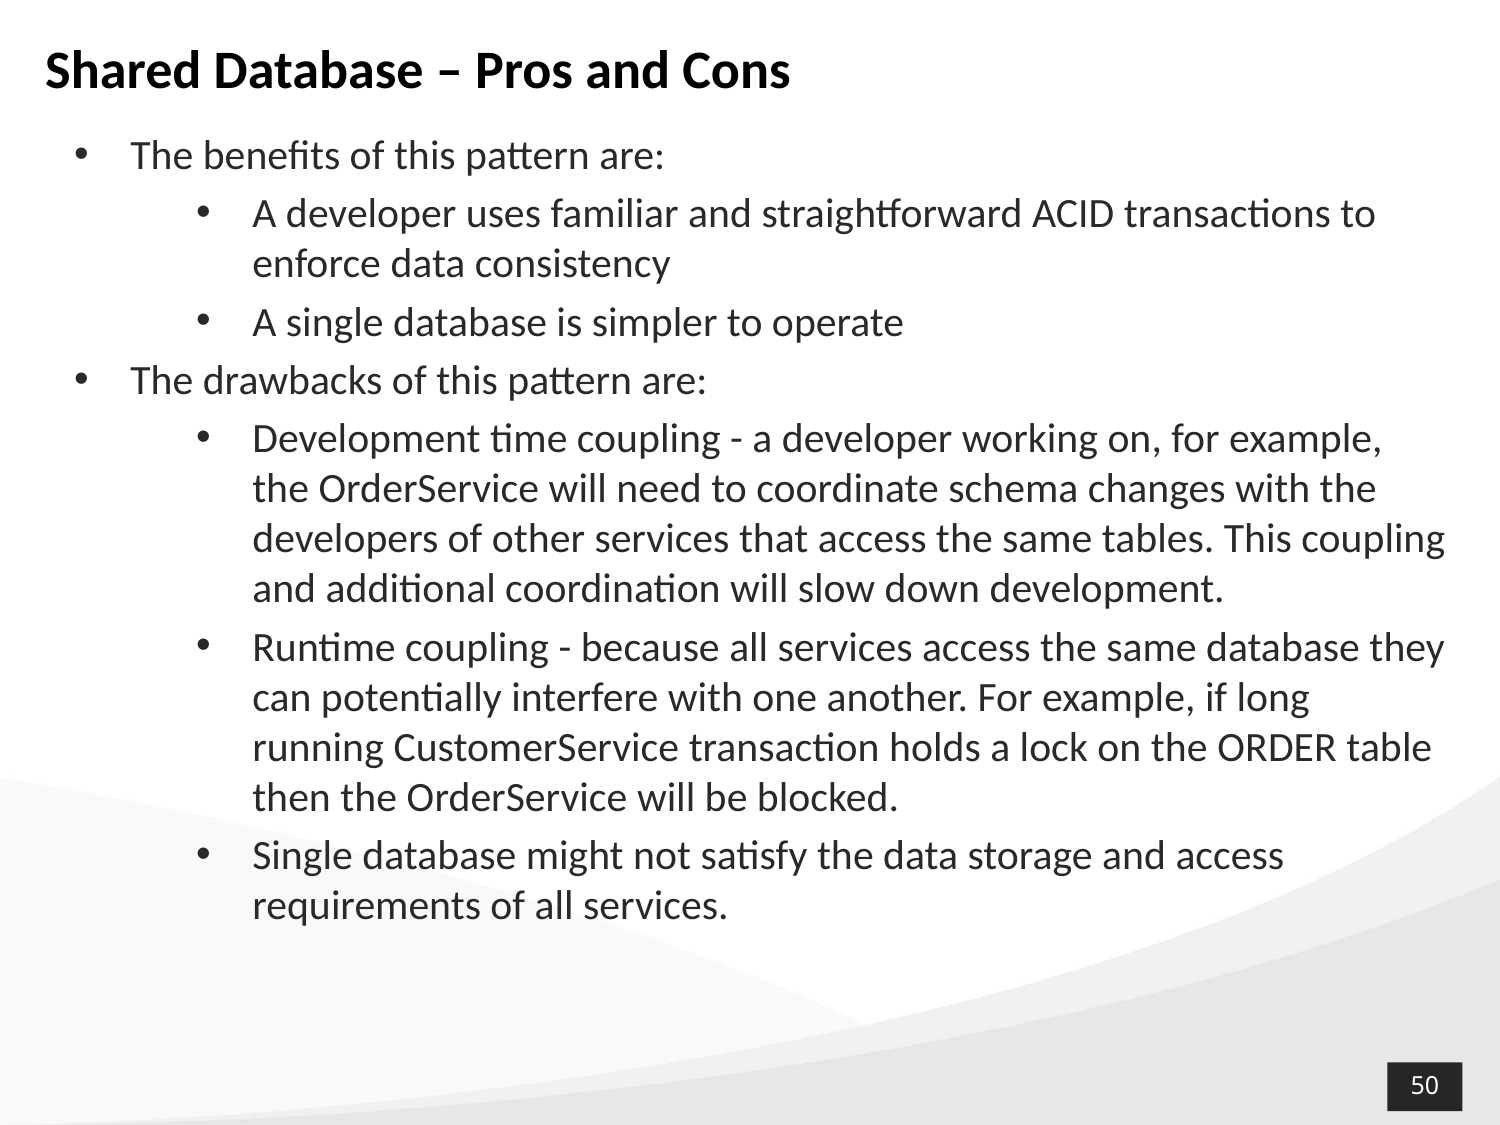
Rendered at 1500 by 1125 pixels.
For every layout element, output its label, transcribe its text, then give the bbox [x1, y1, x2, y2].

picture [0, 0, 1500, 1125]
title Shared Database – Pros and Cons [30, 21, 1478, 113]
list The benefits of this pattern are: A developer uses familiar and straightforward ACID transactions to enforce data consistency A single database is simpler to operate The drawbacks of this pattern are: Development time coupling - a developer working on, for example, the OrderService will need to coordinate schema changes with the developers of other services that access the same tables. This coupling and additional coordination will slow down development. Runtime coupling - because all services access the same database they can potentially interfere with one another. For example, if long running CustomerService transaction holds a lock on the ORDER table then the OrderService will be blocked. Single database might not satisfy the data storage and access requirements of all services. [59, 120, 1478, 1104]
